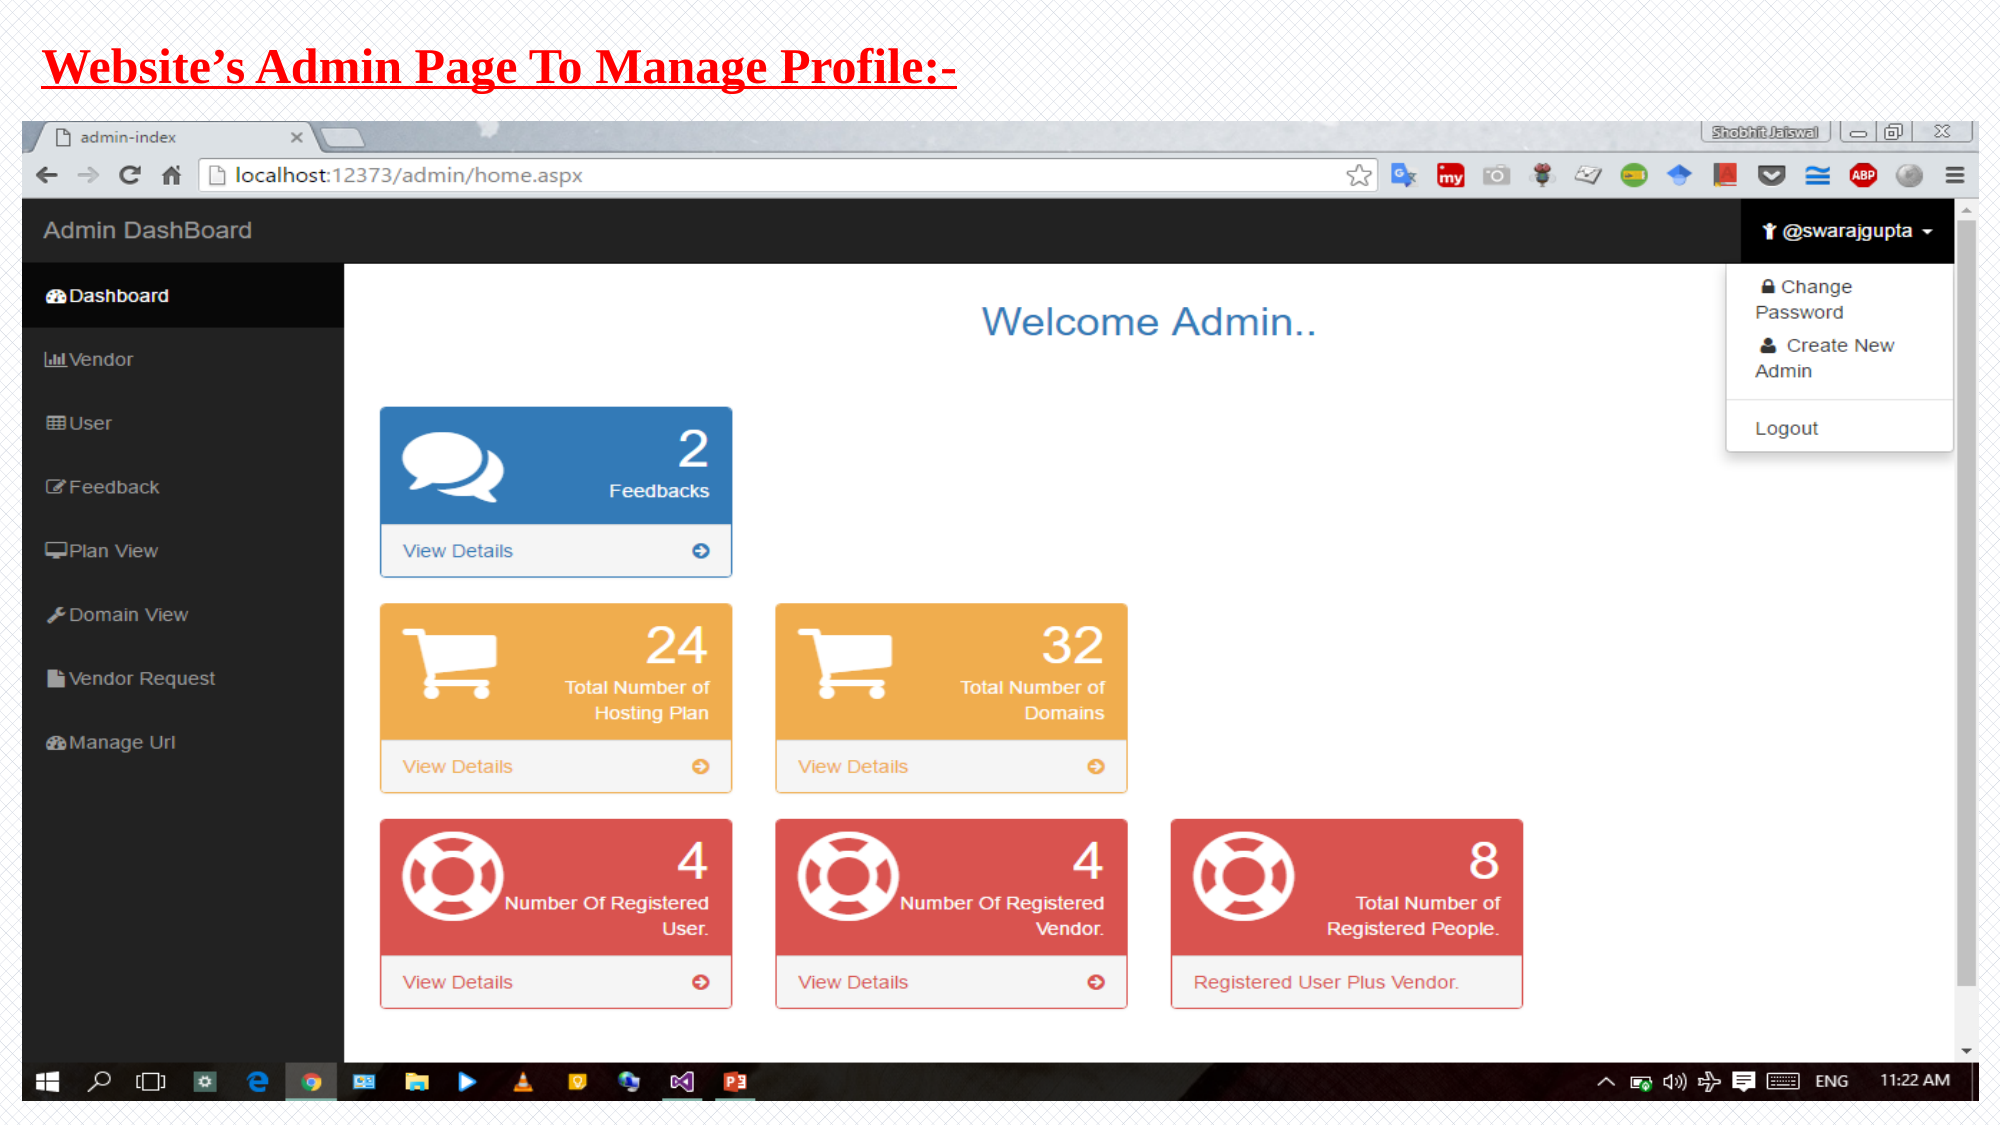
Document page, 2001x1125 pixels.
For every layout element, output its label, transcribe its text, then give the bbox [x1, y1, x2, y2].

text_box Website’s Admin Page To Manage Profile:- [26, 25, 973, 101]
picture [22, 121, 1979, 1101]
